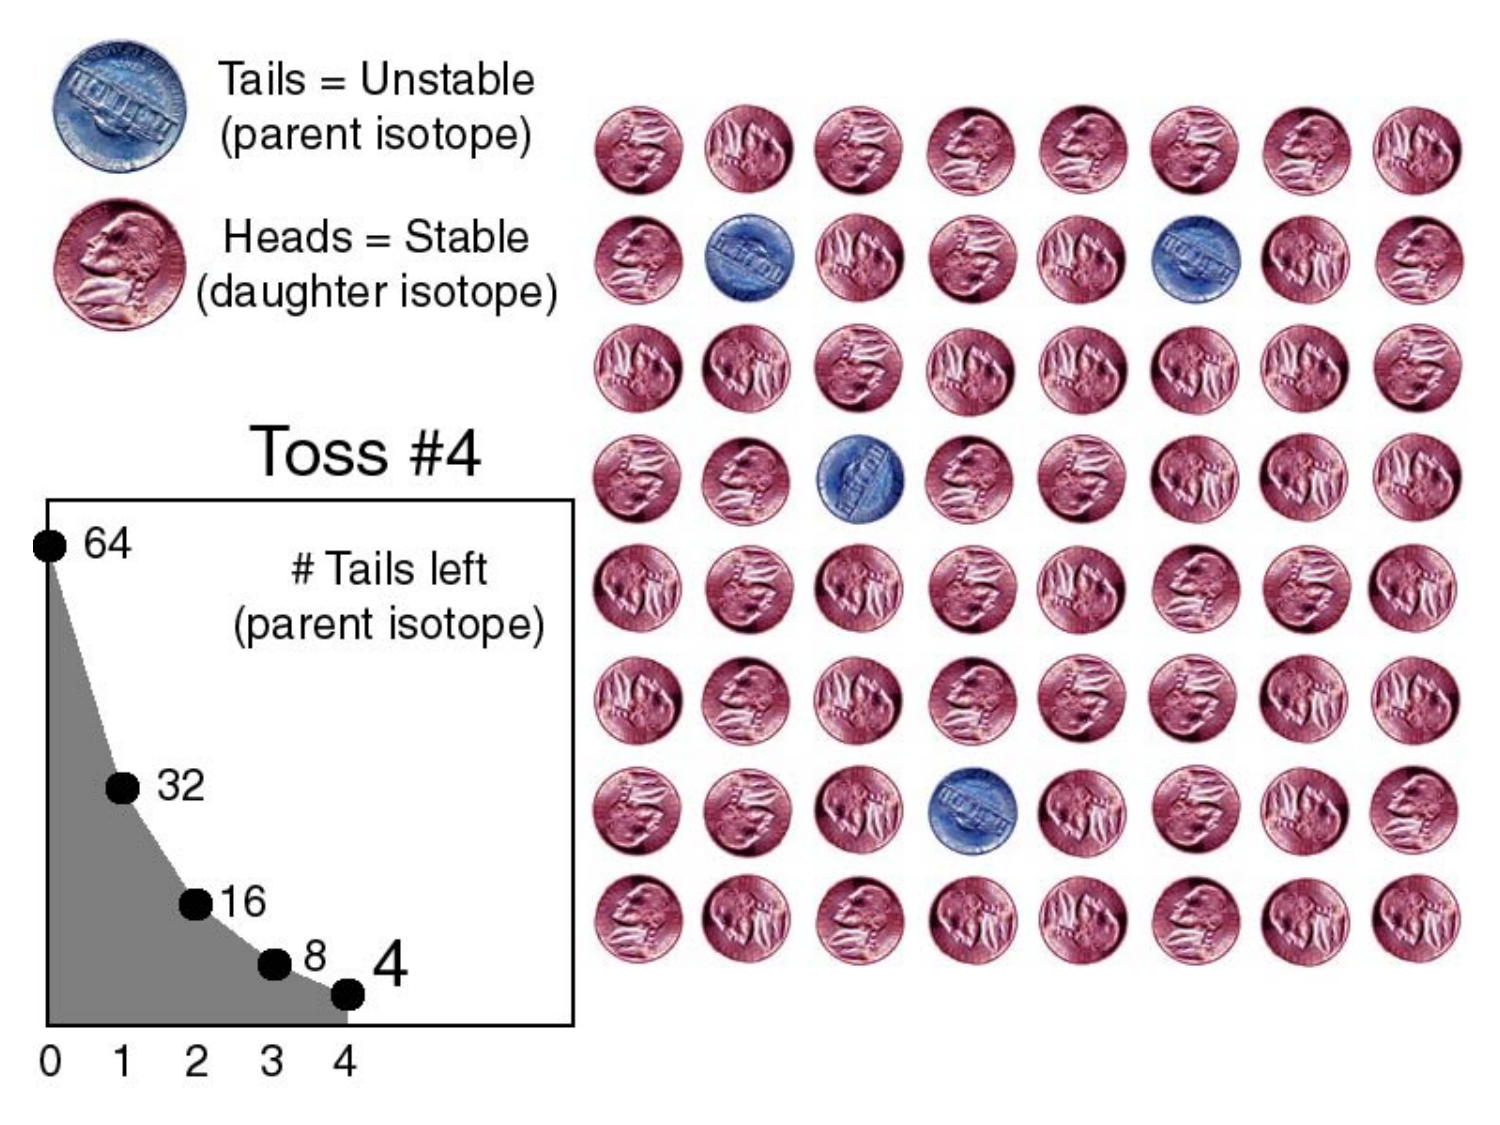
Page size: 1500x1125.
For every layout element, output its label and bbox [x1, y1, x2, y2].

picture [33, 37, 1467, 1088]
